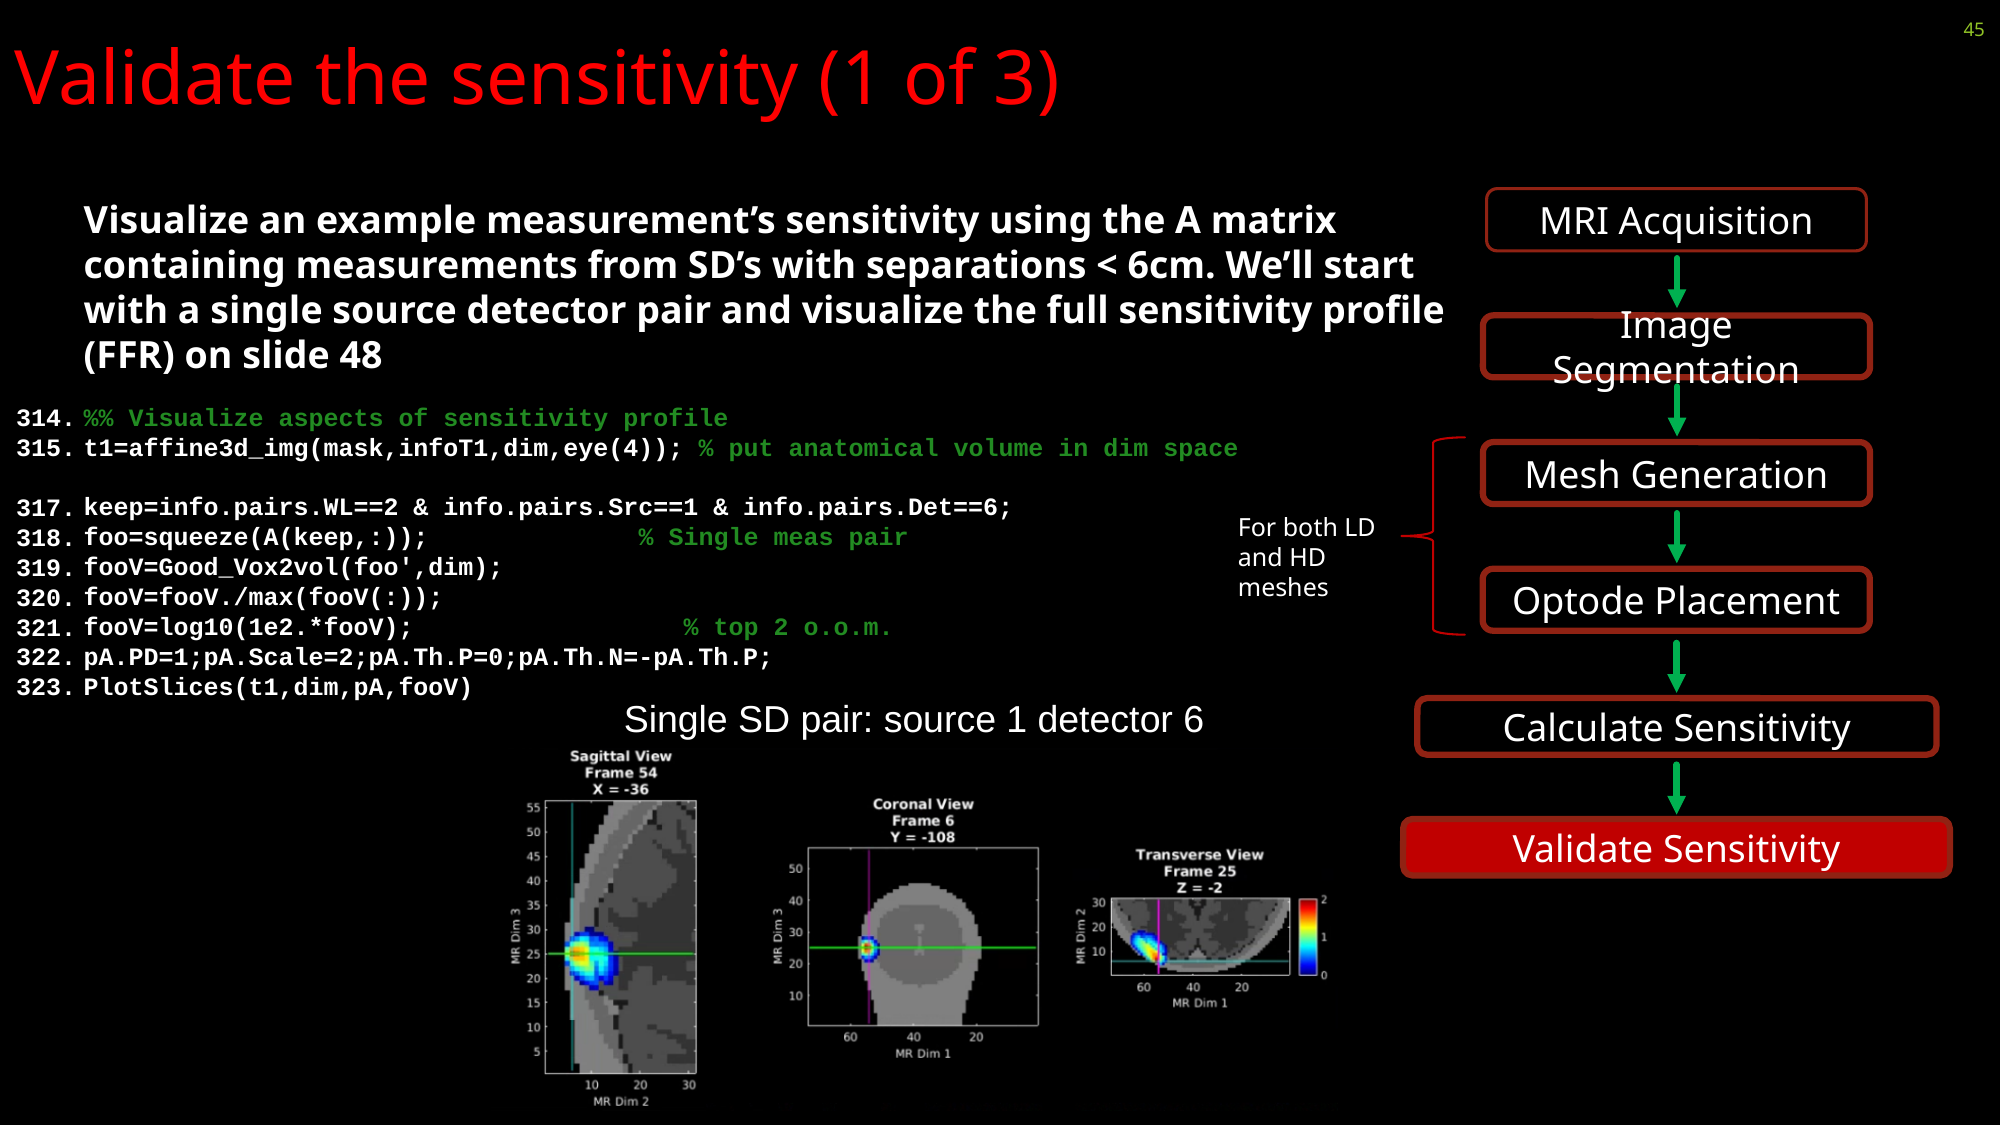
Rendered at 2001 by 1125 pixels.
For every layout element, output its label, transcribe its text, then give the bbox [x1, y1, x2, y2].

text_box Validate the sensitivity (1 of 3) [0, 0, 2000, 149]
text_box MRI Acquisition [1485, 187, 1868, 253]
text_box Validate Sensitivity [1401, 817, 1952, 878]
text_box For both LD and HD meshes [1223, 503, 1431, 609]
text_box Optode Placement [1481, 567, 1872, 633]
text_box Single SD pair: source 1 detector 6 [609, 687, 1220, 747]
text_box [1431, 436, 1466, 636]
text_box Image Segmentation [1481, 313, 1872, 379]
picture [490, 748, 1339, 1111]
text_box Mesh Generation [1481, 440, 1872, 506]
text_box 314. 315. 317. 318. 319. 320. 321. 322. 323. [1, 394, 92, 739]
text_box Calculate Sensitivity [1415, 696, 1939, 757]
slide_number 45 [1887, 0, 2000, 61]
text_box Visualize an example measurement’s sensitivity using the A matrix containing measurements from SD’s with separations < 6cm. We’ll start with a single source detector pair and visualize the full sensitivity profile (FFR) on slide 48 %% Visualize aspects of sensitivity profile t1=affine3d_img(mask,infoT1,dim,eye(4)); % put anatomical volume in dim space keep=info.pairs.WL==2 & info.pairs.Src==1 & info.pairs.Det==6; foo=squeeze(A(keep,:)); % Single meas pair fooV=Good_Vox2vol(foo',dim); fooV=fooV./max(fooV(:)); fooV=log10(1e2.*fooV); % top 2 o.o.m. pA.PD=1;pA.Scale=2;pA.Th.P=0;pA.Th.N=-pA.Th.P; PlotSlices(t1,dim,pA,fooV) [68, 188, 1462, 708]
